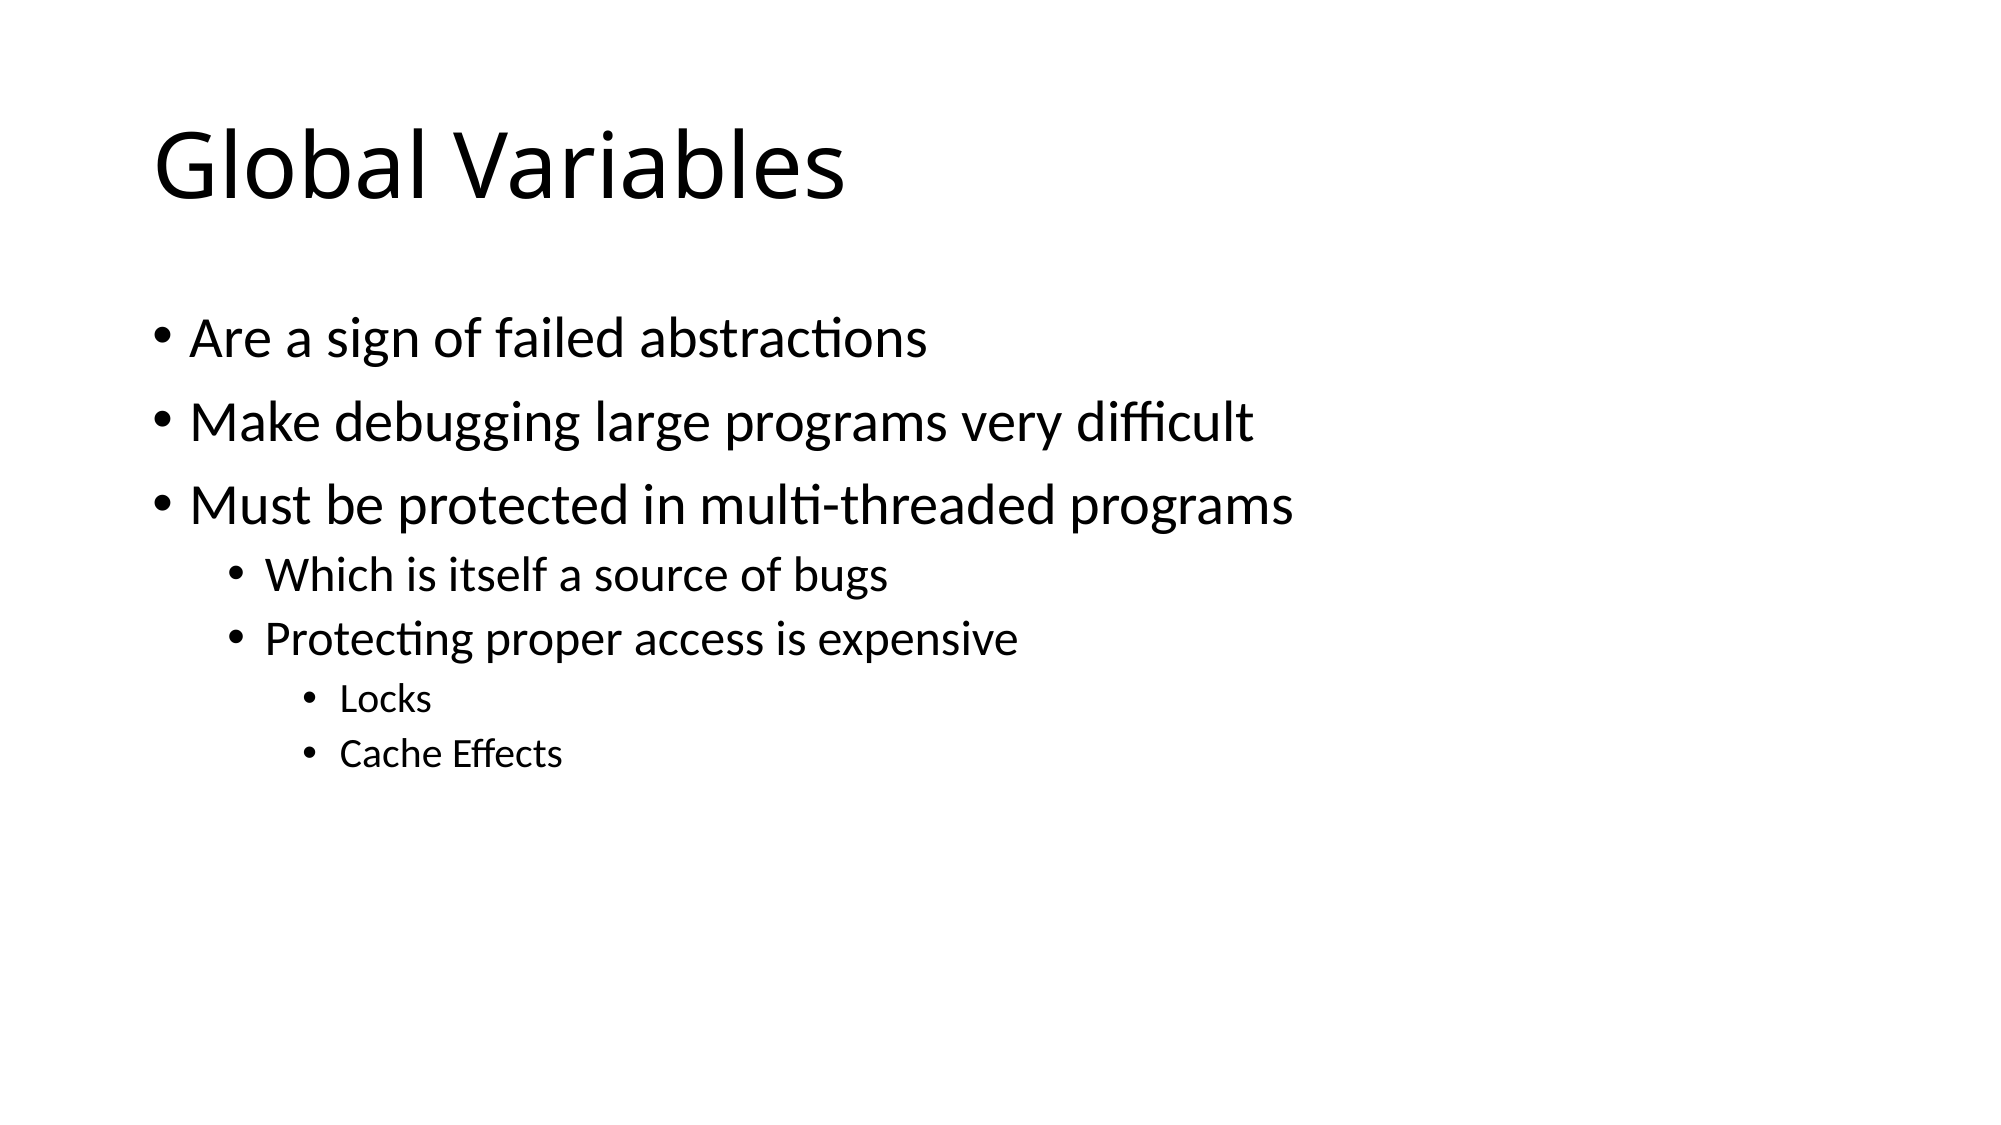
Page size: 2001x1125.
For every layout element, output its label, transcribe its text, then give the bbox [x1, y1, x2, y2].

title Global Variables [137, 59, 1863, 278]
list Are a sign of failed abstractions Make debugging large programs very difficult Must be protected in multi-threaded programs Which is itself a source of bugs Protecting proper access is expensive Locks Cache Effects [137, 299, 1863, 1014]
